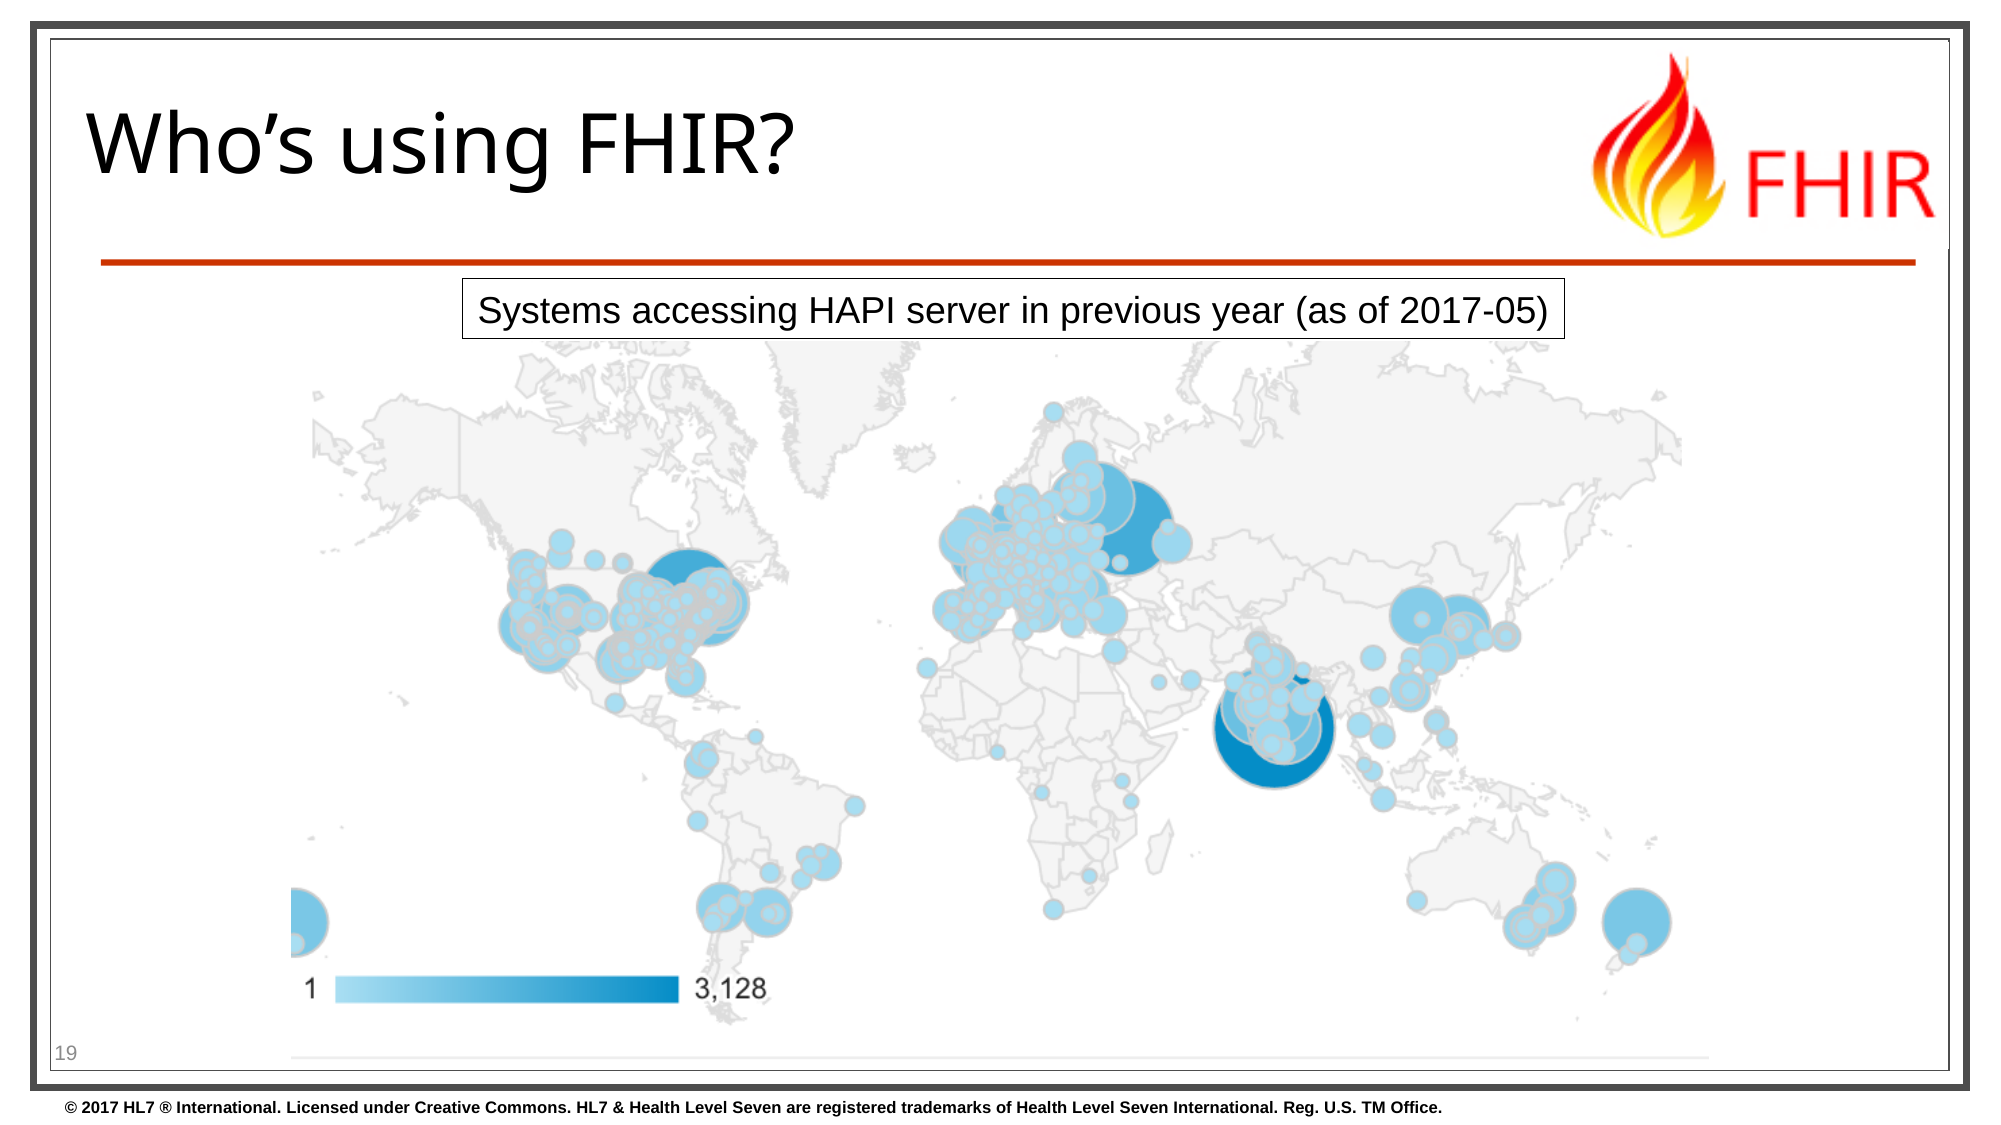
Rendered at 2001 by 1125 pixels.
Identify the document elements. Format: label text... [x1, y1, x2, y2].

title Who’s using FHIR? [70, 54, 1504, 244]
picture [1578, 42, 1949, 249]
slide_number 19 [39, 1034, 197, 1071]
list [291, 340, 1709, 1062]
text_box Systems accessing HAPI server in previous year (as of 2017-05) [462, 278, 1565, 339]
